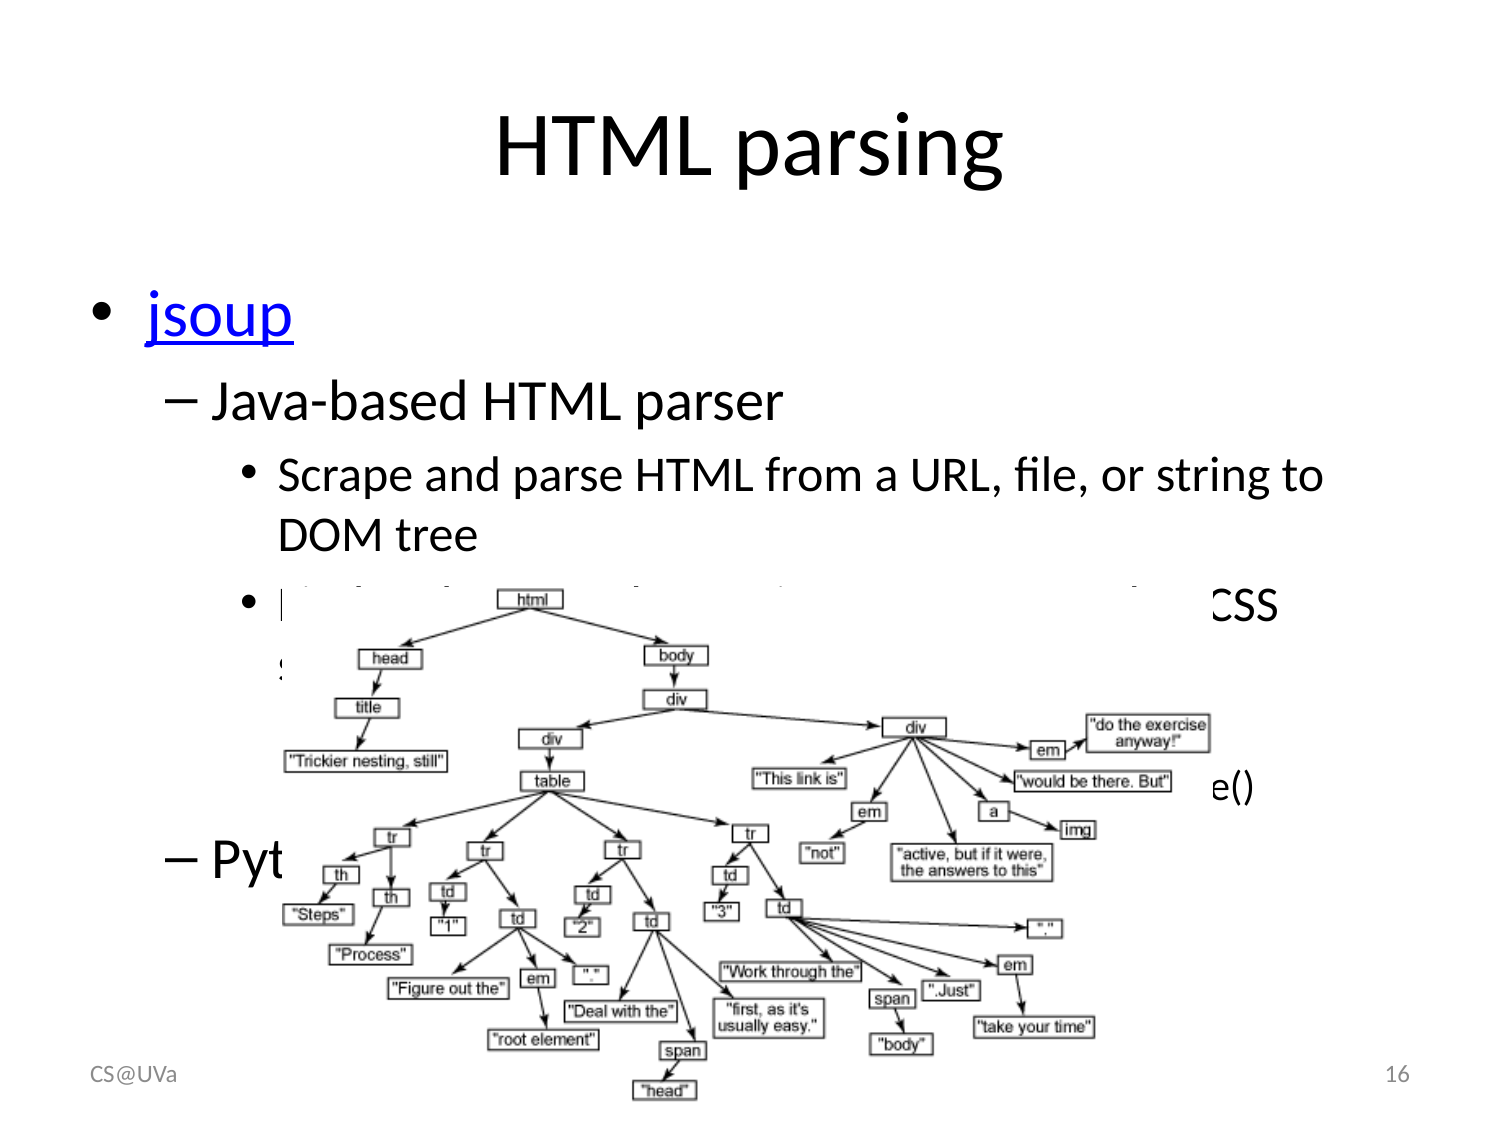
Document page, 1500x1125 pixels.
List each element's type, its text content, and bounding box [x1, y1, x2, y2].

title HTML parsing [75, 45, 1425, 233]
slide_number 16 [1217, 1042, 1425, 1103]
list jsoup Java-based HTML parser Scrape and parse HTML from a URL, file, or string to DOM tree Find and extract data, using DOM traversal or CSS selectors children(), parent(), siblingElements() getElementsByClass(), getElementsByAttributeValue() Python version: Beautiful Soup [75, 262, 1425, 1005]
slide_number CS@UVa [75, 1042, 276, 1103]
picture [281, 587, 1213, 1103]
